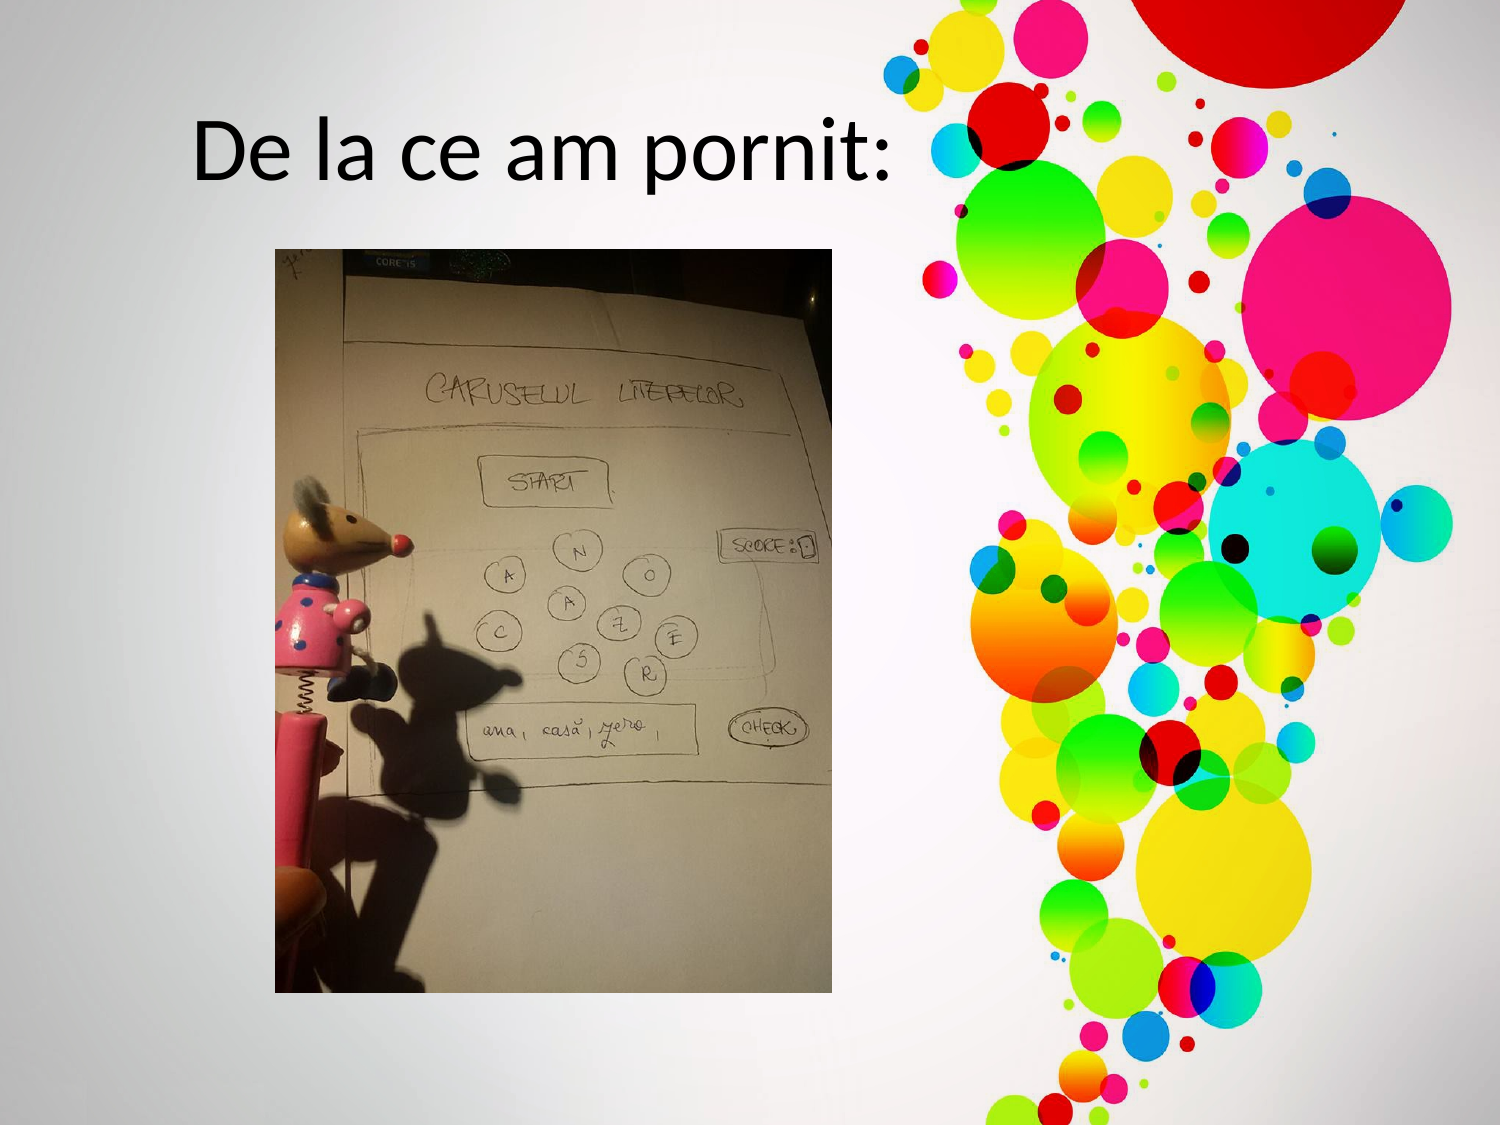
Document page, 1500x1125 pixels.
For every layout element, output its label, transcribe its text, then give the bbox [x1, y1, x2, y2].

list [274, 249, 833, 993]
picture [0, 0, 1500, 1125]
title De la ce am pornit: [75, 50, 1013, 238]
